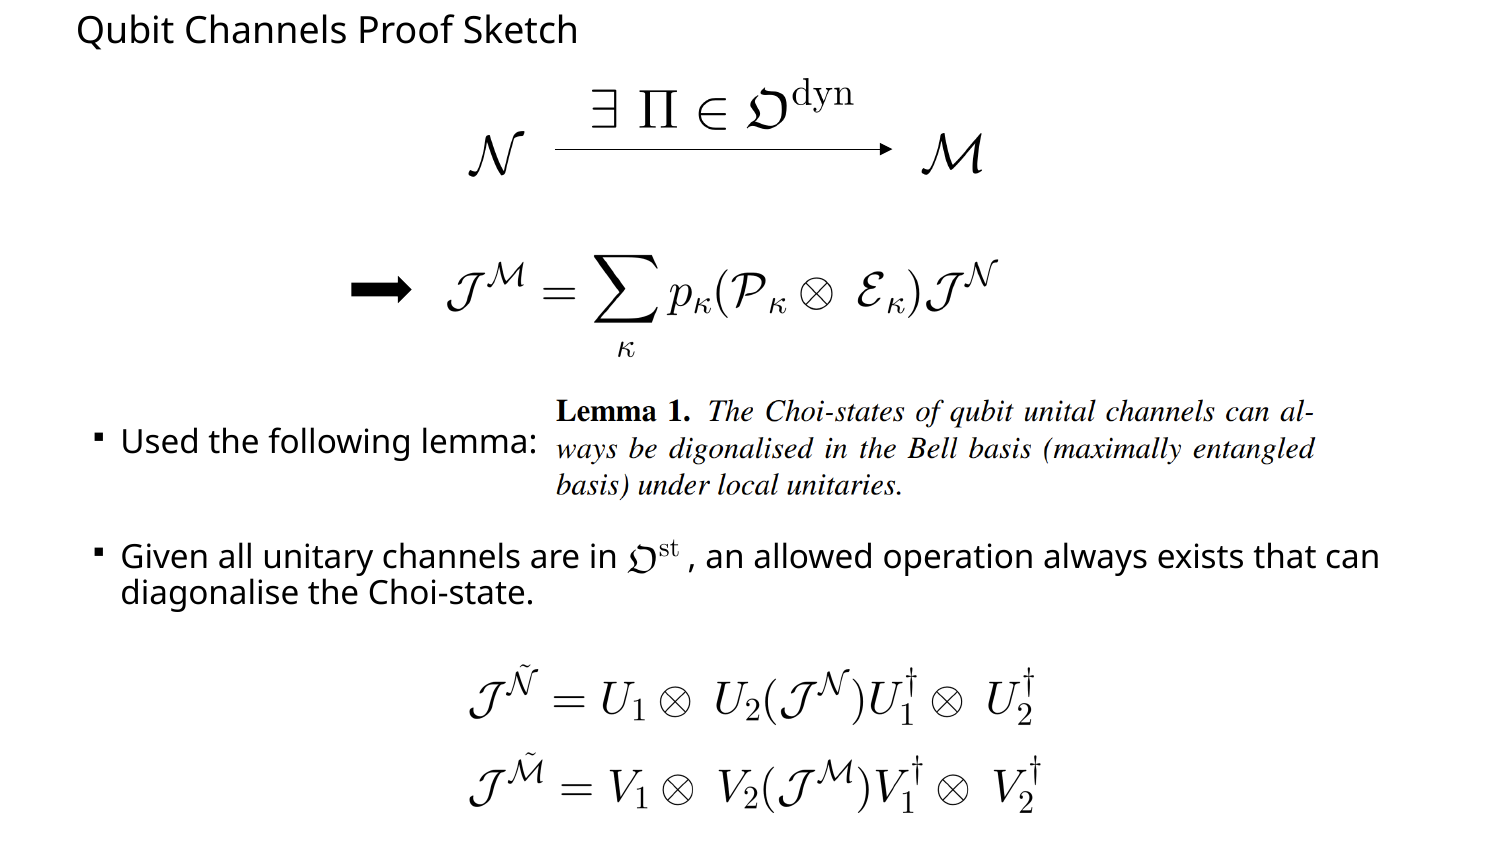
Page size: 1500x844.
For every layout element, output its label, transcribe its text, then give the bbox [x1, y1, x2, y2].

picture [454, 651, 1059, 829]
picture [573, 62, 874, 150]
list Used the following lemma: Given all unitary channels are in , an allowed operation always exists that can diagonalise the Choi-state. [77, 417, 1456, 844]
text_box [350, 273, 414, 306]
picture [615, 526, 694, 588]
title Qubit Channels Proof Sketch [60, 0, 626, 63]
picture [904, 110, 1007, 199]
picture [454, 112, 543, 201]
picture [431, 236, 1332, 516]
